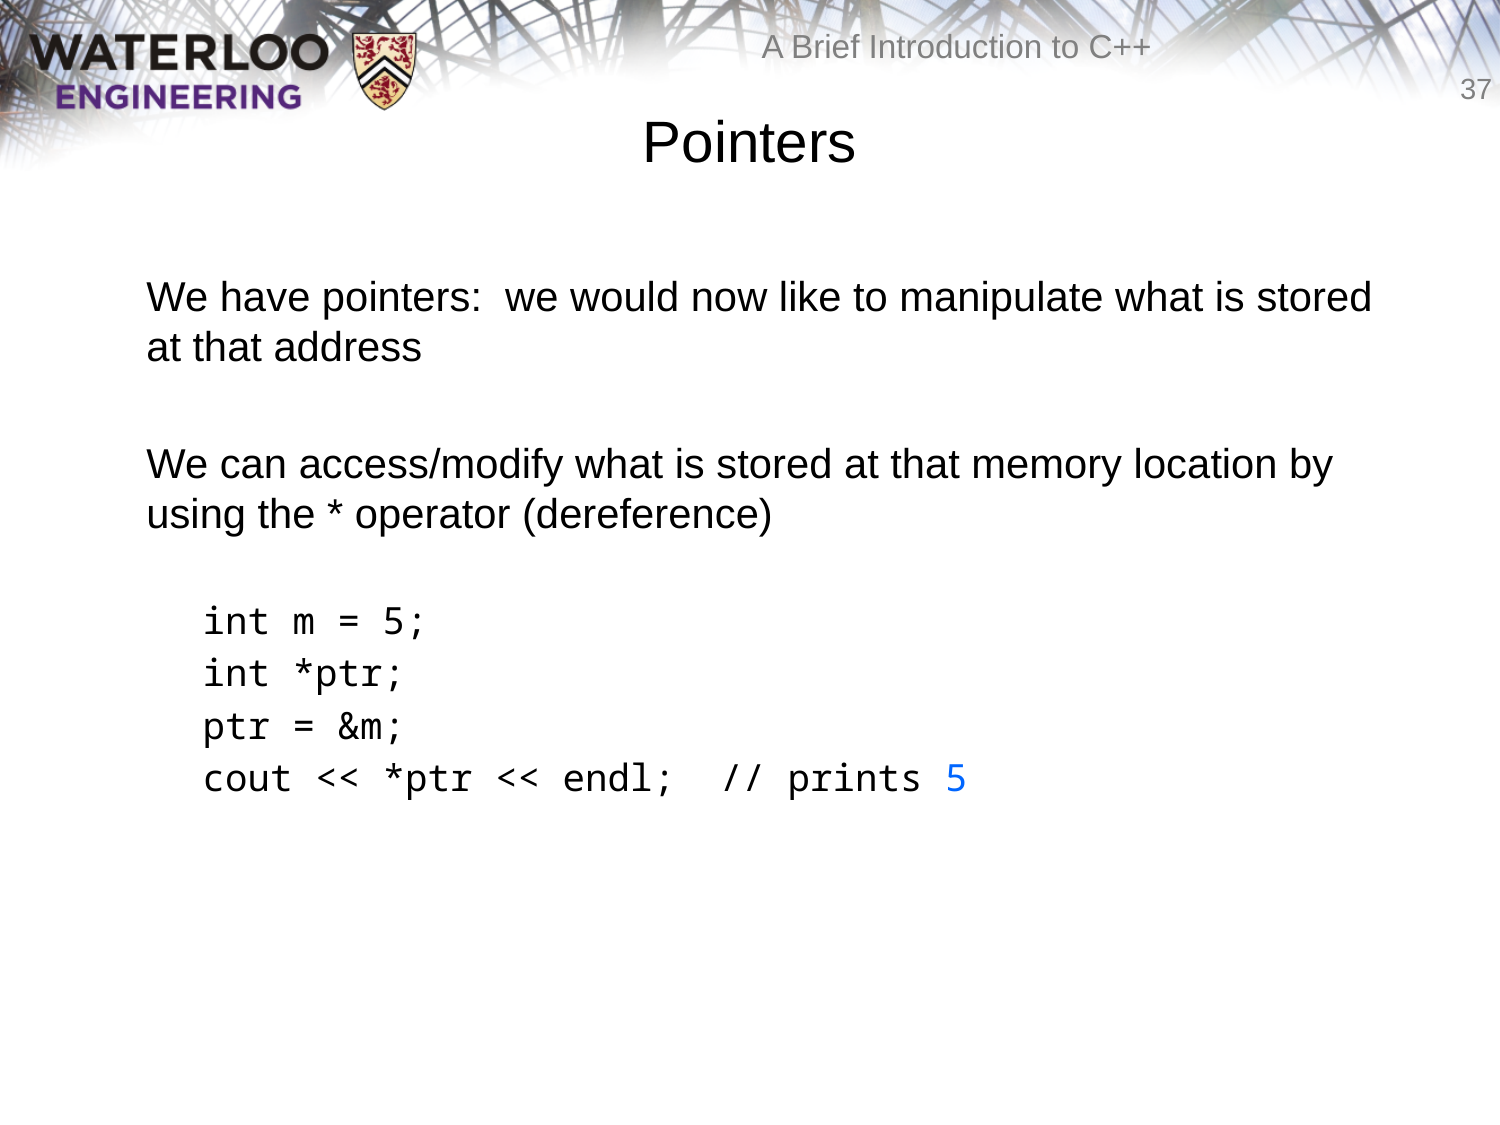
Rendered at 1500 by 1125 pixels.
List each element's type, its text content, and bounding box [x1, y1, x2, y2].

list We have pointers: we would now like to manipulate what is stored at that address We can access/modify what is stored at that memory location by using the * operator (dereference) int m = 5; int *ptr; ptr = &m; cout << *ptr << endl; // prints 5 [74, 262, 1426, 1006]
picture [0, 0, 1500, 1125]
title Pointers [74, 44, 1426, 233]
